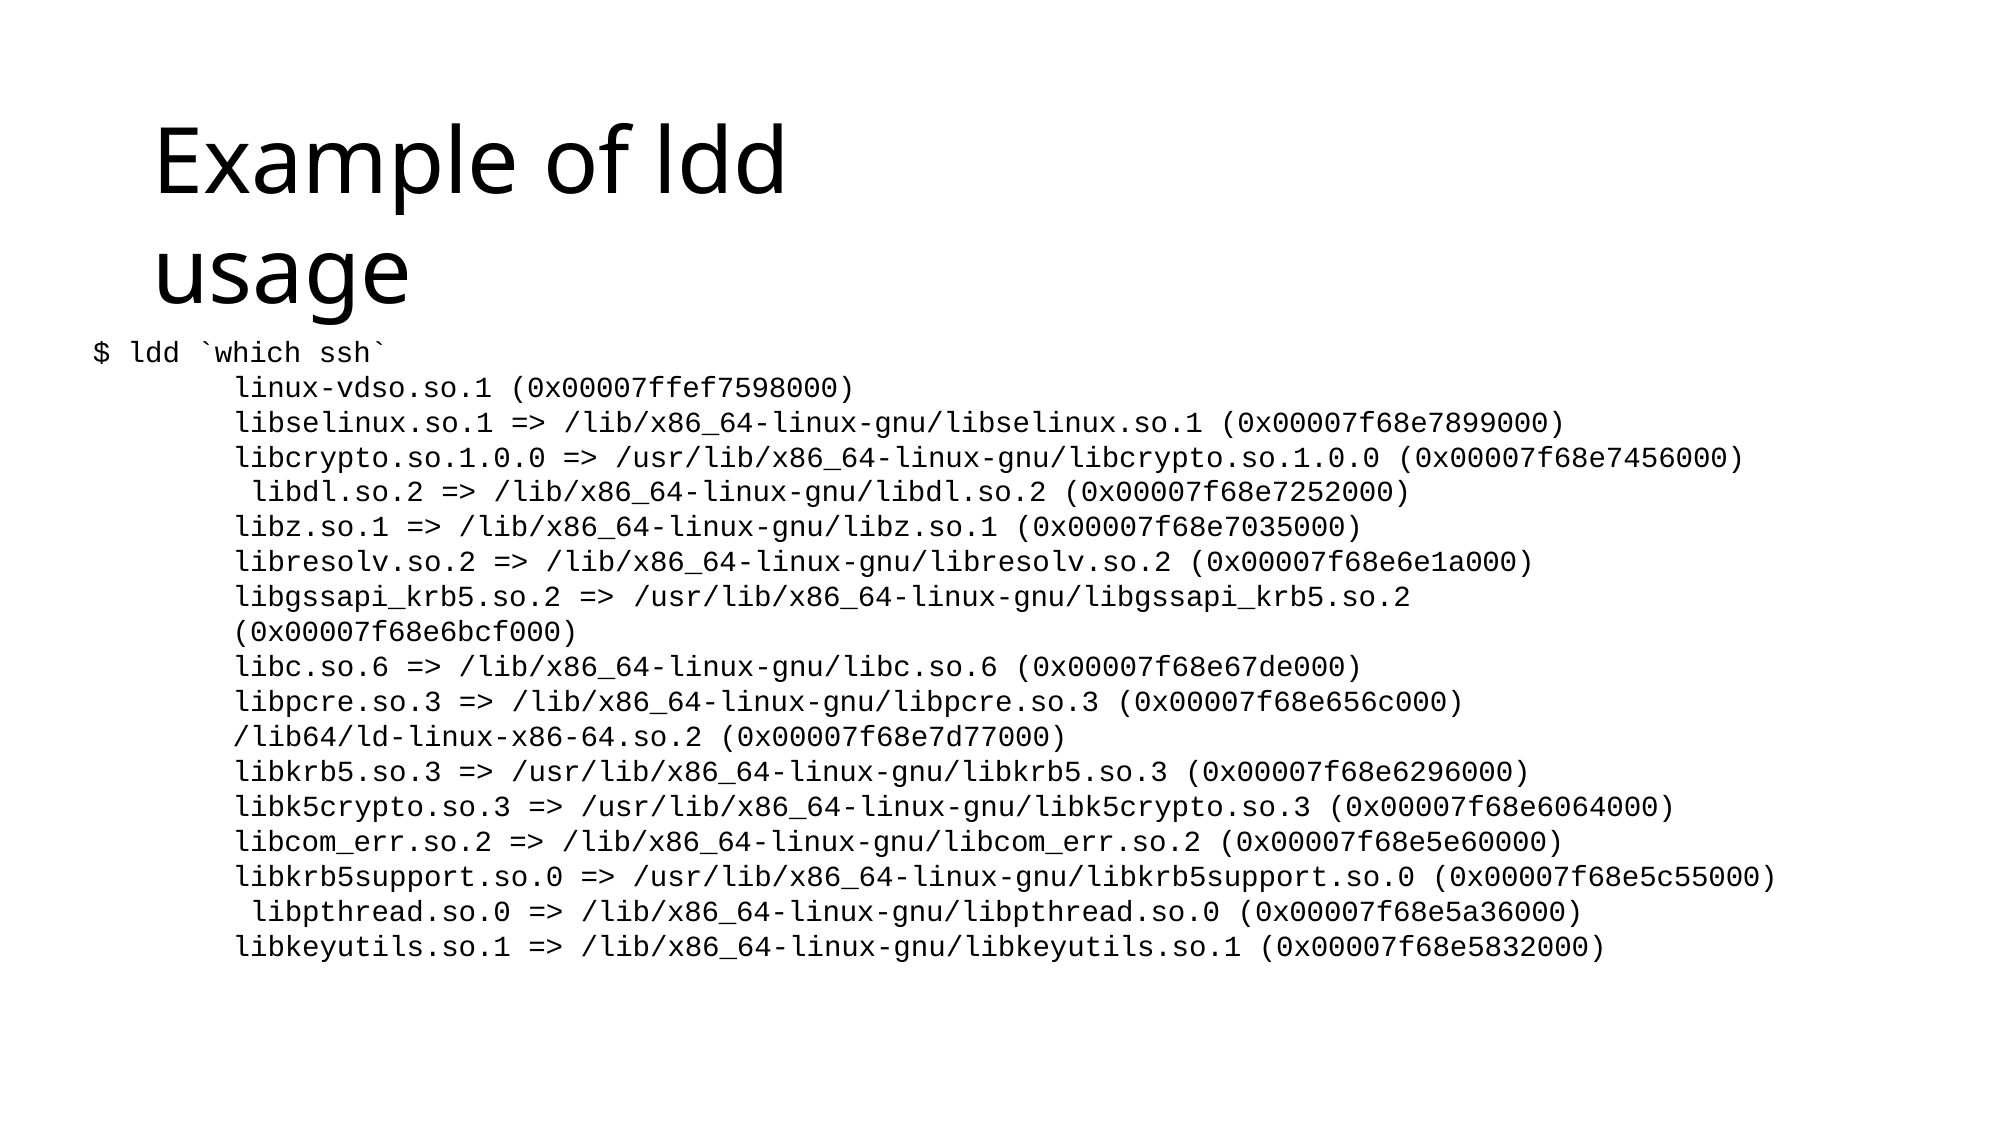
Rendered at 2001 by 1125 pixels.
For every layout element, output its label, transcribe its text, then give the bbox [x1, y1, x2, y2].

text_box $ ldd `which ssh` linux-vdso.so.1 (0x00007ffef7598000) libselinux.so.1 => /lib/x86_64-linux-gnu/libselinux.so.1 (0x00007f68e7899000) libcrypto.so.1.0.0 => /usr/lib/x86_64-linux-gnu/libcrypto.so.1.0.0 (0x00007f68e7456000) libdl.so.2 => /lib/x86_64-linux-gnu/libdl.so.2 (0x00007f68e7252000) libz.so.1 => /lib/x86_64-linux-gnu/libz.so.1 (0x00007f68e7035000) libresolv.so.2 => /lib/x86_64-linux-gnu/libresolv.so.2 (0x00007f68e6e1a000) libgssapi_krb5.so.2 => /usr/lib/x86_64-linux-gnu/libgssapi_krb5.so.2 (0x00007f68e6bcf000) libc.so.6 => /lib/x86_64-linux-gnu/libc.so.6 (0x00007f68e67de000) libpcre.so.3 => /lib/x86_64-linux-gnu/libpcre.so.3 (0x00007f68e656c000) /lib64/ld-linux-x86-64.so.2 (0x00007f68e7d77000) libkrb5.so.3 => /usr/lib/x86_64-linux-gnu/libkrb5.so.3 (0x00007f68e6296000) libk5crypto.so.3 => /usr/lib/x86_64-linux-gnu/libk5crypto.so.3 (0x00007f68e6064000) libcom_err.so.2 => /lib/x86_64-linux-gnu/libcom_err.so.2 (0x00007f68e5e60000) libkrb5support.so.0 => /usr/lib/x86_64-linux-gnu/libkrb5support.so.0 (0x00007f68e5c55000) libpthread.so.0 => /lib/x86_64-linux-gnu/libpthread.so.0 (0x00007f68e5a36000) libkeyutils.so.1 => /lib/x86_64-linux-gnu/libkeyutils.so.1 (0x00007f68e5832000) [90, 330, 1789, 963]
title Example of ldd usage [150, 100, 933, 323]
